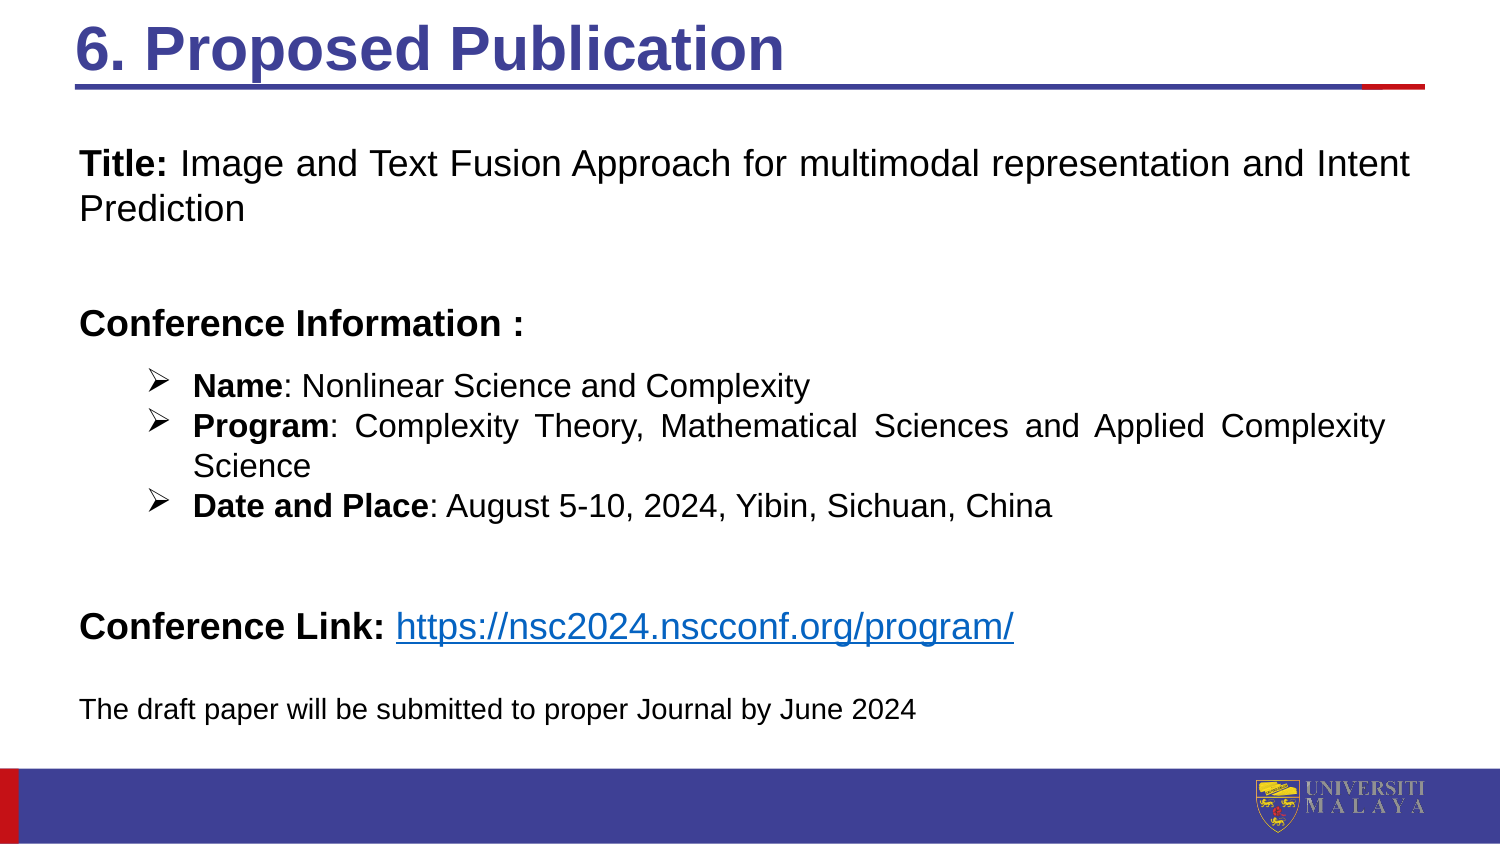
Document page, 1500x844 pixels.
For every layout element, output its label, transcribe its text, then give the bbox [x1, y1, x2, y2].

text_box Conference Link: https://nsc2024.nscconf.org/program/ [64, 594, 1425, 655]
text_box Title: Image and Text Fusion Approach for multimodal representation and Intent Prediction [64, 131, 1425, 236]
picture [1256, 780, 1302, 833]
title 6. Proposed Publication [75, 0, 1425, 101]
text_box Name: Nonlinear Science and Complexity Program: Complexity Theory, Mathematical Sciences and Applied Complexity Science Date and Place: August 5-10, 2024, Yibin, Sichuan, China [131, 357, 1403, 532]
picture [1304, 780, 1425, 833]
text_box Conference Information : [64, 291, 1425, 351]
text_box The draft paper will be submitted to proper Journal by June 2024 [64, 682, 1368, 733]
